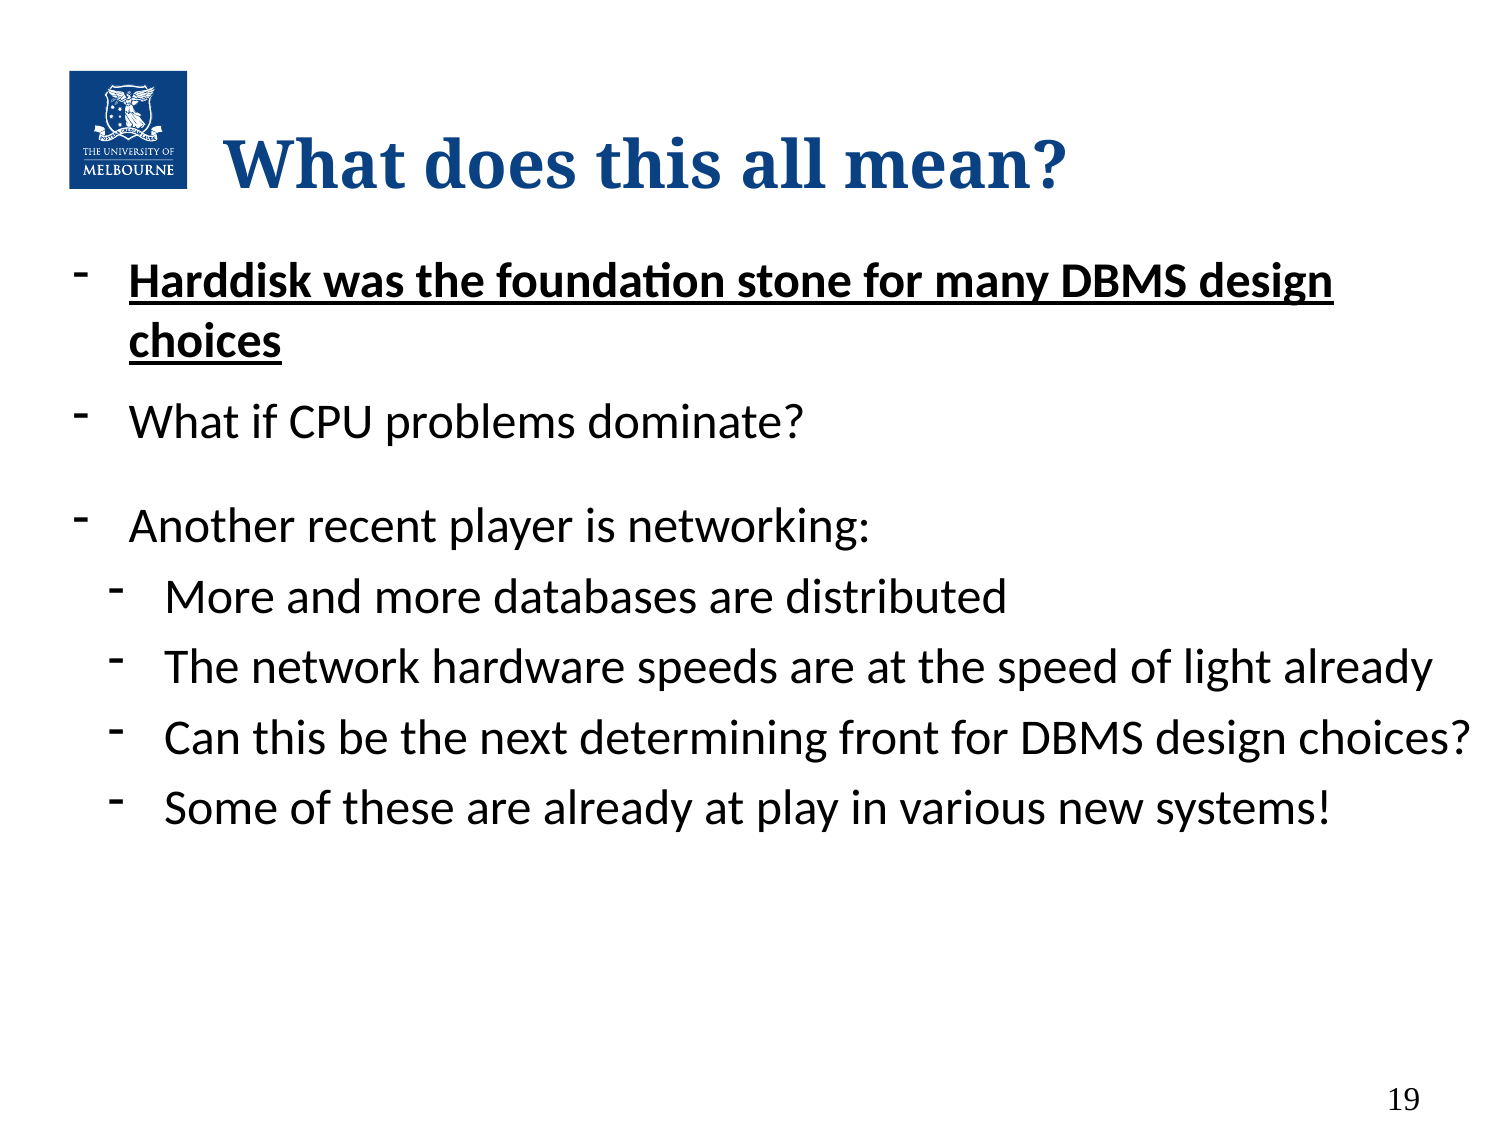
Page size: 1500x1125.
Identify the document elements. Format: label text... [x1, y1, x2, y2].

title What does this all mean? [208, 64, 1443, 211]
list Harddisk was the foundation stone for many DBMS design choices What if CPU problems dominate? Another recent player is networking: More and more databases are distributed The network hardware speeds are at the speed of light already Can this be the next determining front for DBMS design choices? Some of these are already at play in various new systems! [57, 240, 1500, 1125]
